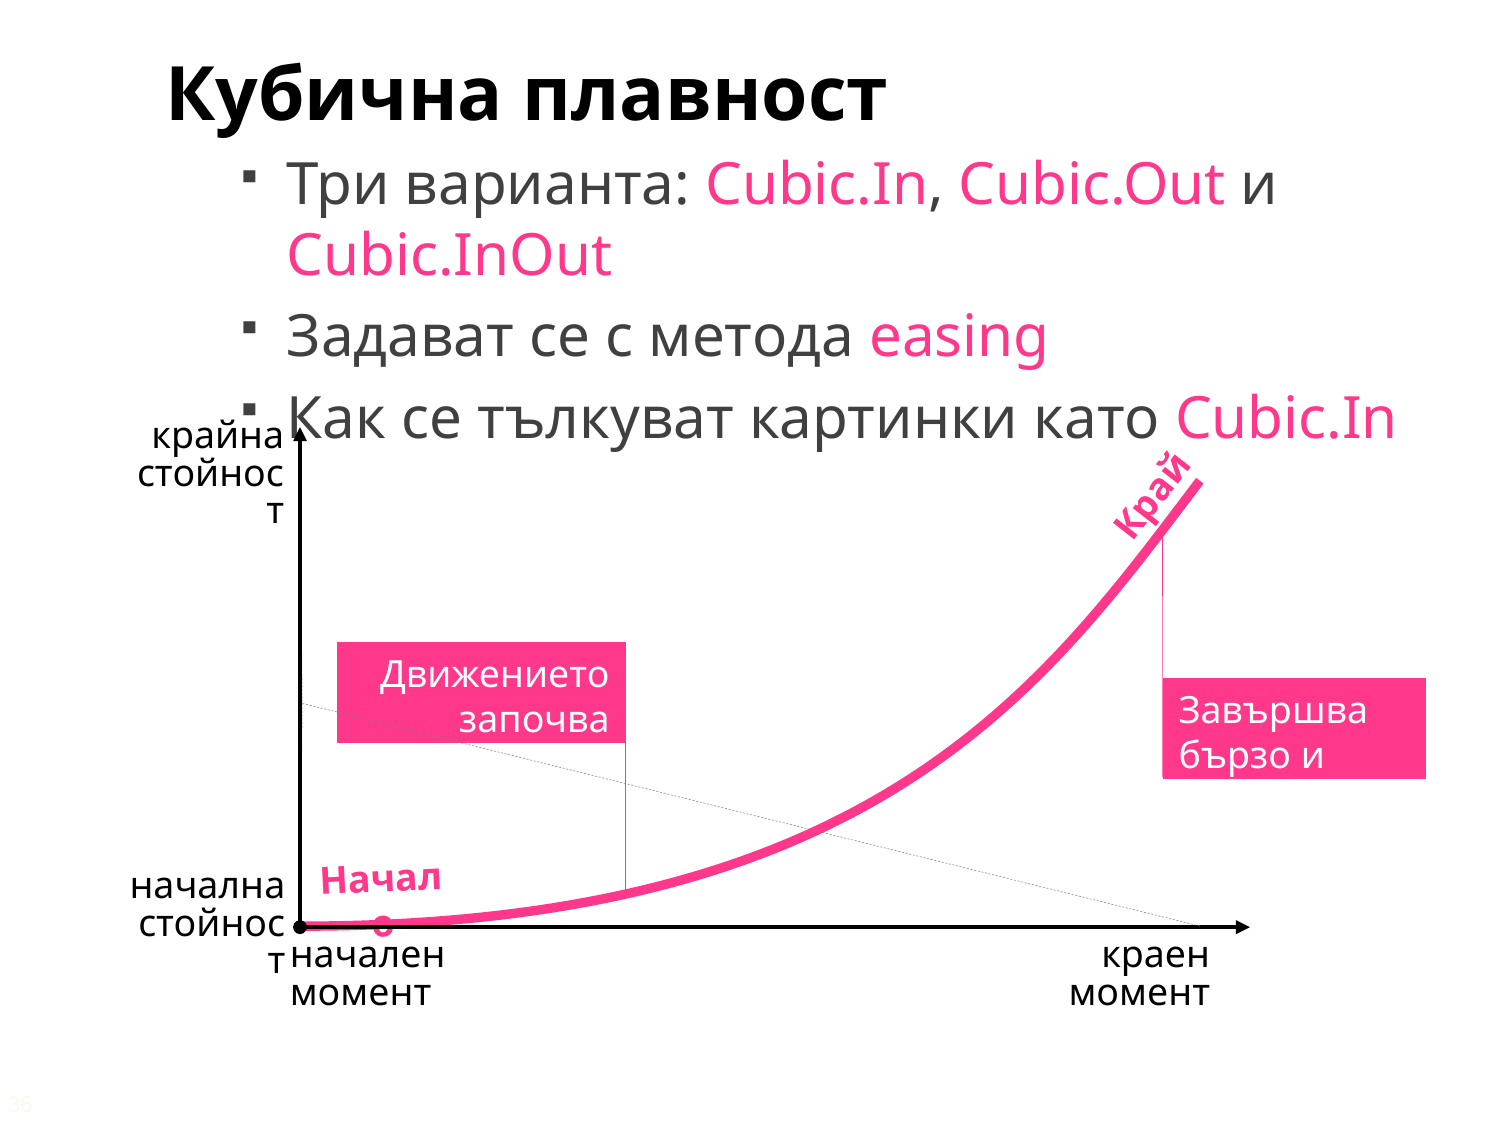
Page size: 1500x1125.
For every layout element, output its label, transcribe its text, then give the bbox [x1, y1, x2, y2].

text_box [337, 641, 626, 890]
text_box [304, 488, 1195, 926]
list Кубична плавност Три варианта: Cubic.In, Cubic.Out и Cubic.InOut Задават се с метода easing Как се тълкуват картинки като Cubic.In [150, 37, 1488, 1113]
text_box Край [1112, 408, 1231, 491]
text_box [1162, 529, 1426, 779]
text_box краен момент [1035, 935, 1227, 1014]
text_box начален момент [273, 935, 465, 1014]
text_box крайна стойност [109, 435, 295, 514]
text_box начална стойност [110, 885, 302, 964]
